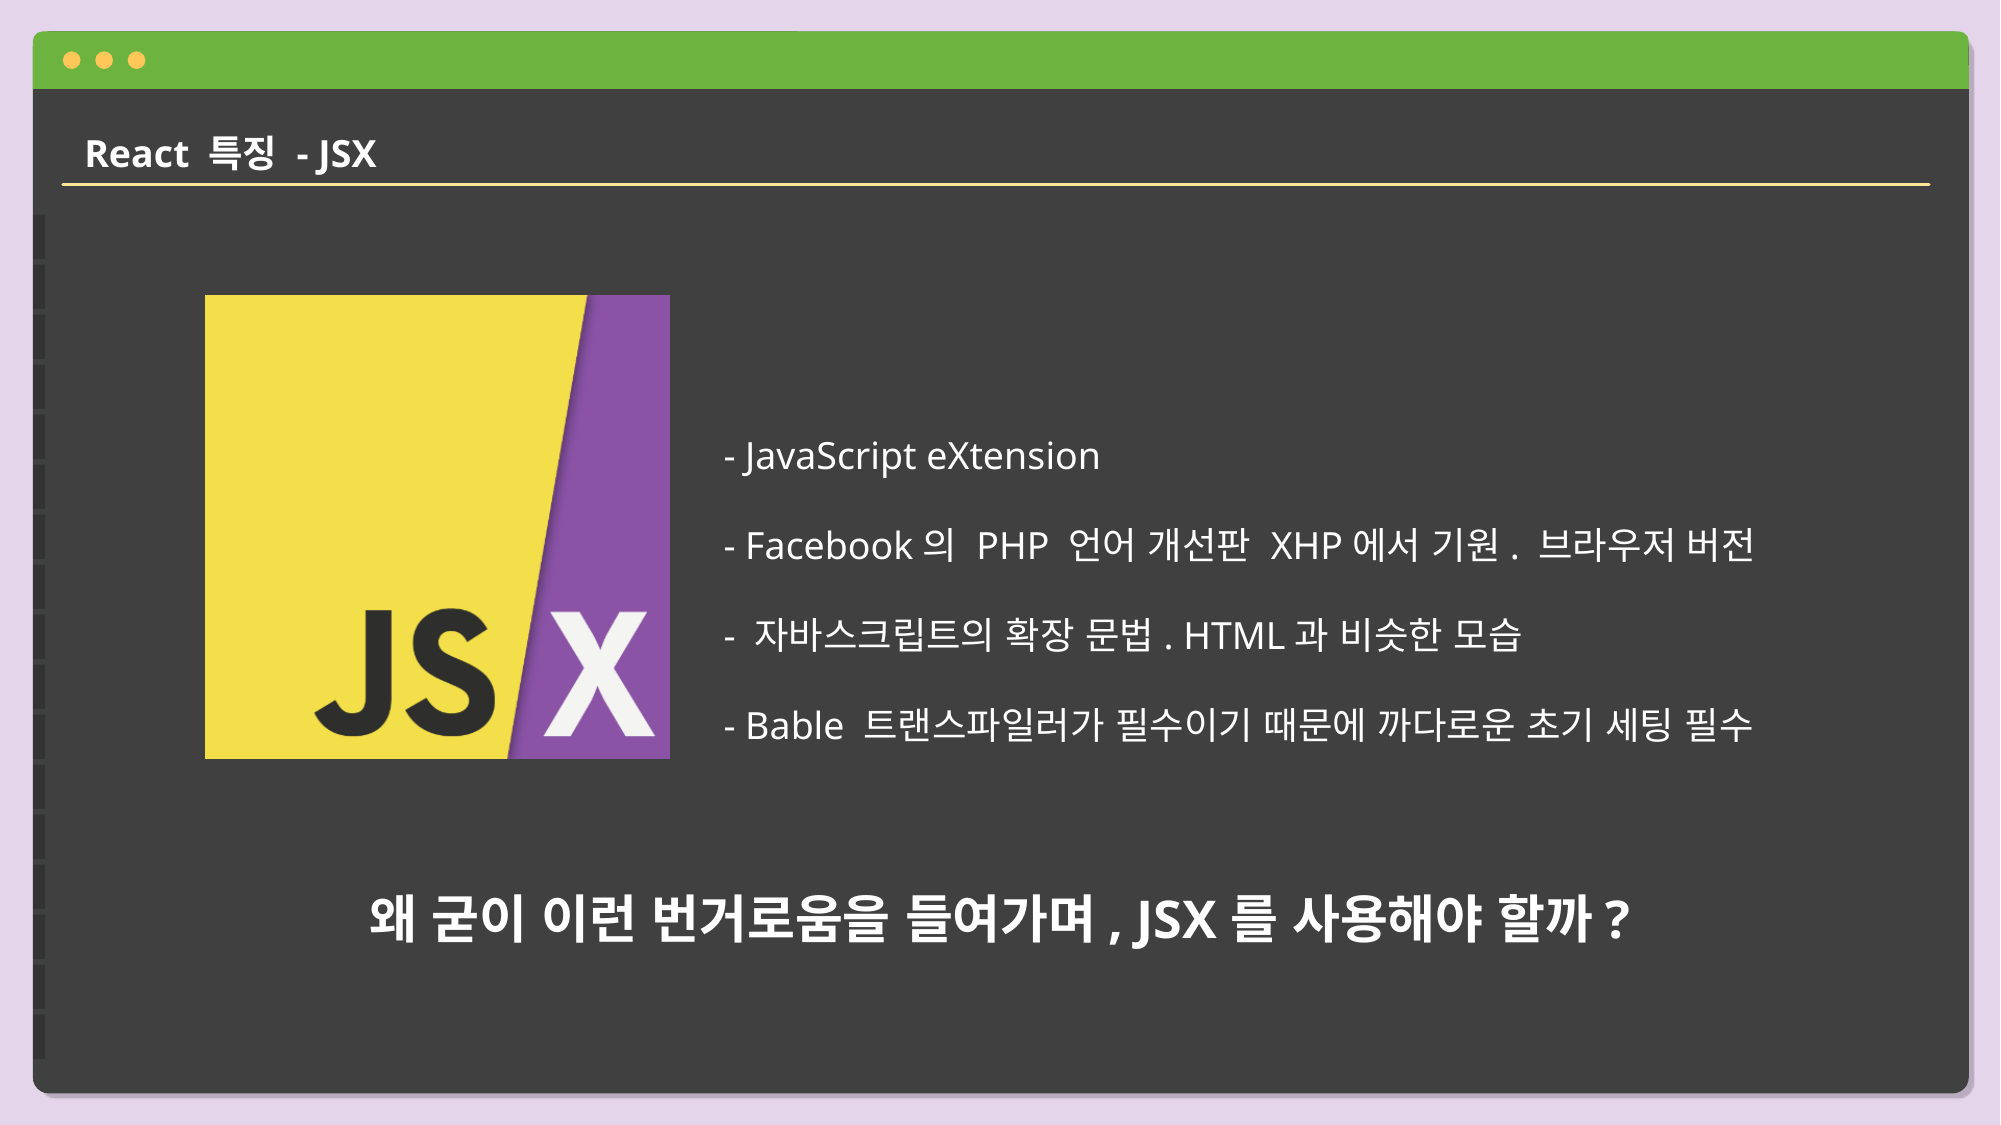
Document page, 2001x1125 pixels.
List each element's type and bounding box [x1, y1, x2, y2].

picture [205, 295, 670, 759]
text_box [32, 31, 1969, 1094]
